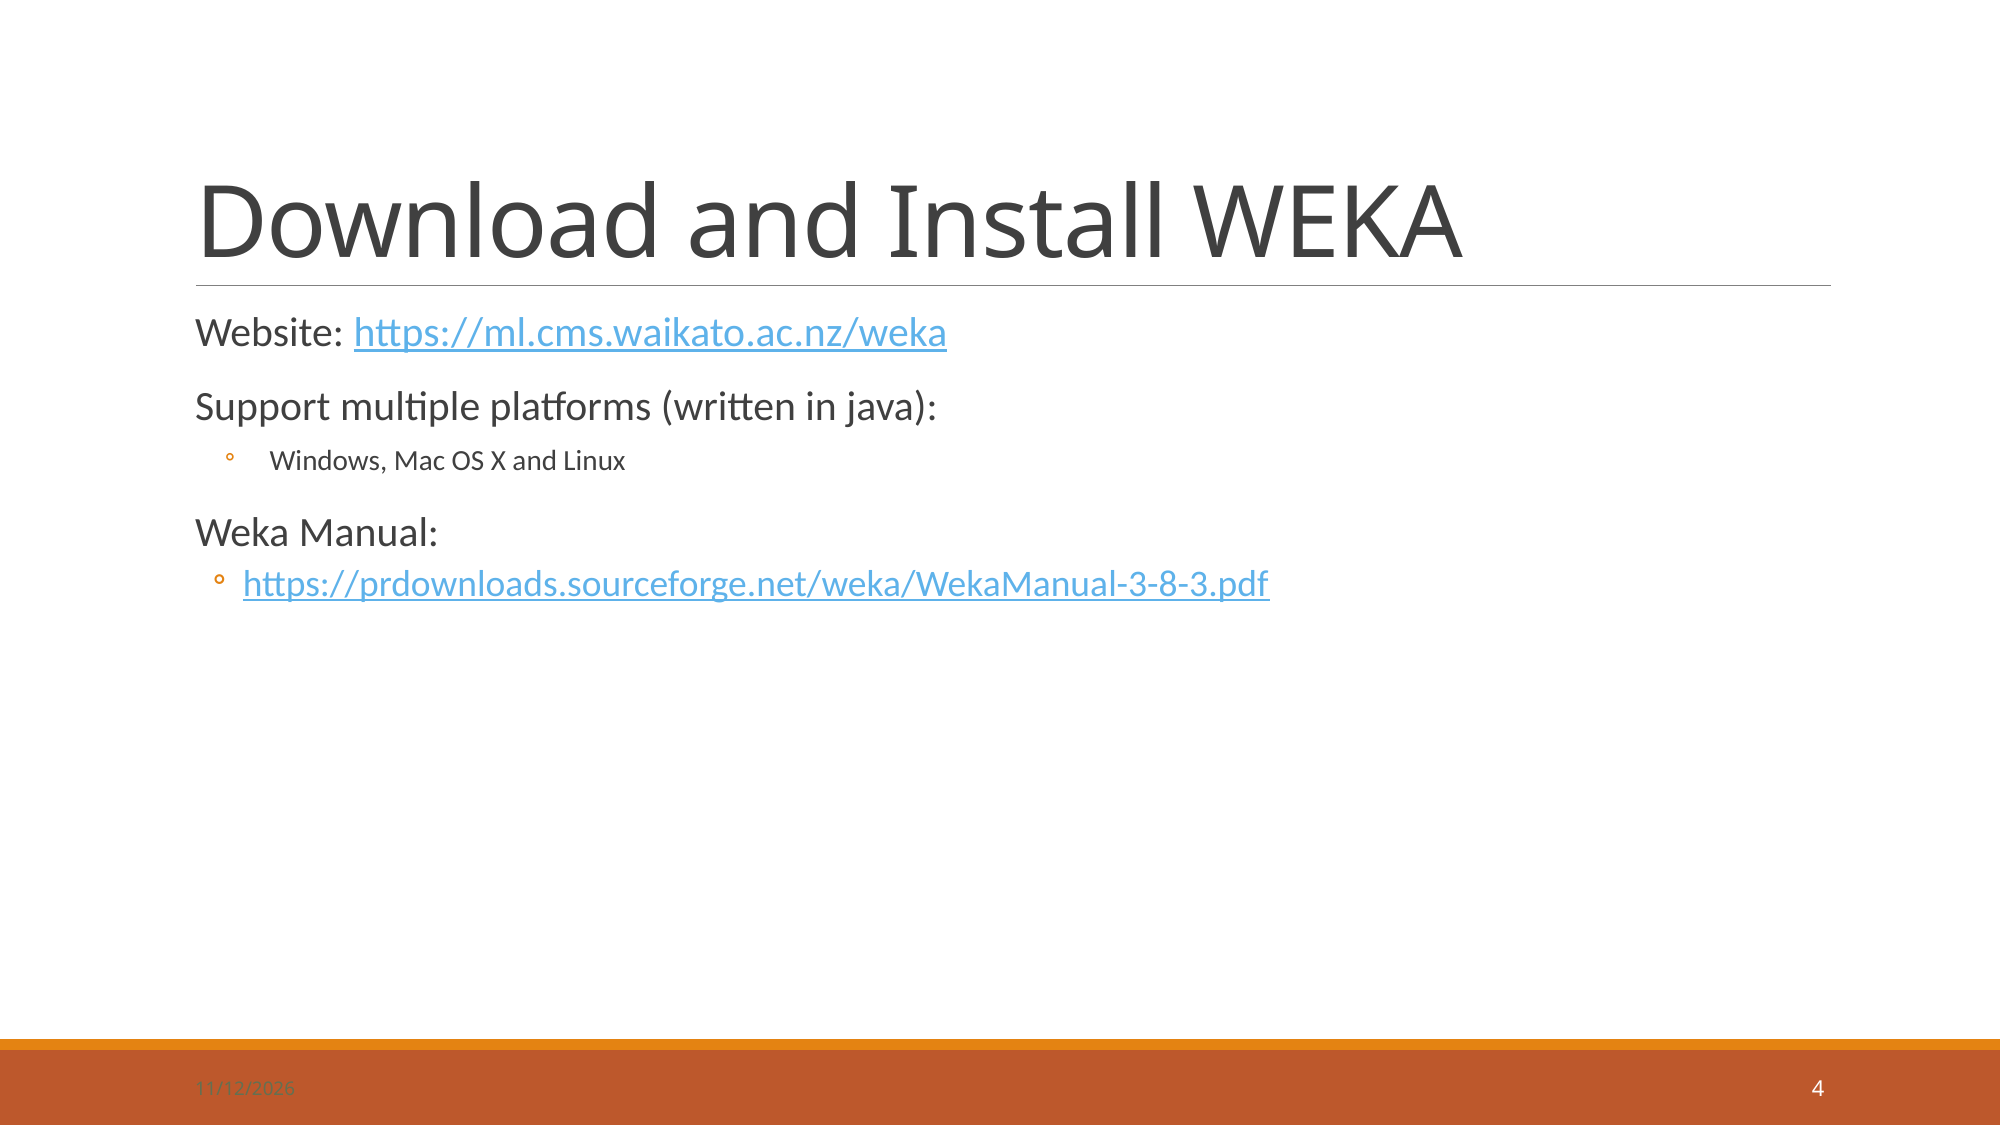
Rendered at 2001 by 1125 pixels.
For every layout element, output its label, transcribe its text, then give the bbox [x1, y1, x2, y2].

list Website: https://ml.cms.waikato.ac.nz/weka Support multiple platforms (written in java): Windows, Mac OS X and Linux Weka Manual: https://prdownloads.sourceforge.net/weka/WekaManual-3-8-3.pdf [180, 302, 1830, 963]
title Download and Install WEKA [180, 47, 1830, 285]
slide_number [180, 1059, 586, 1120]
slide_number 4 [1624, 1059, 1840, 1120]
